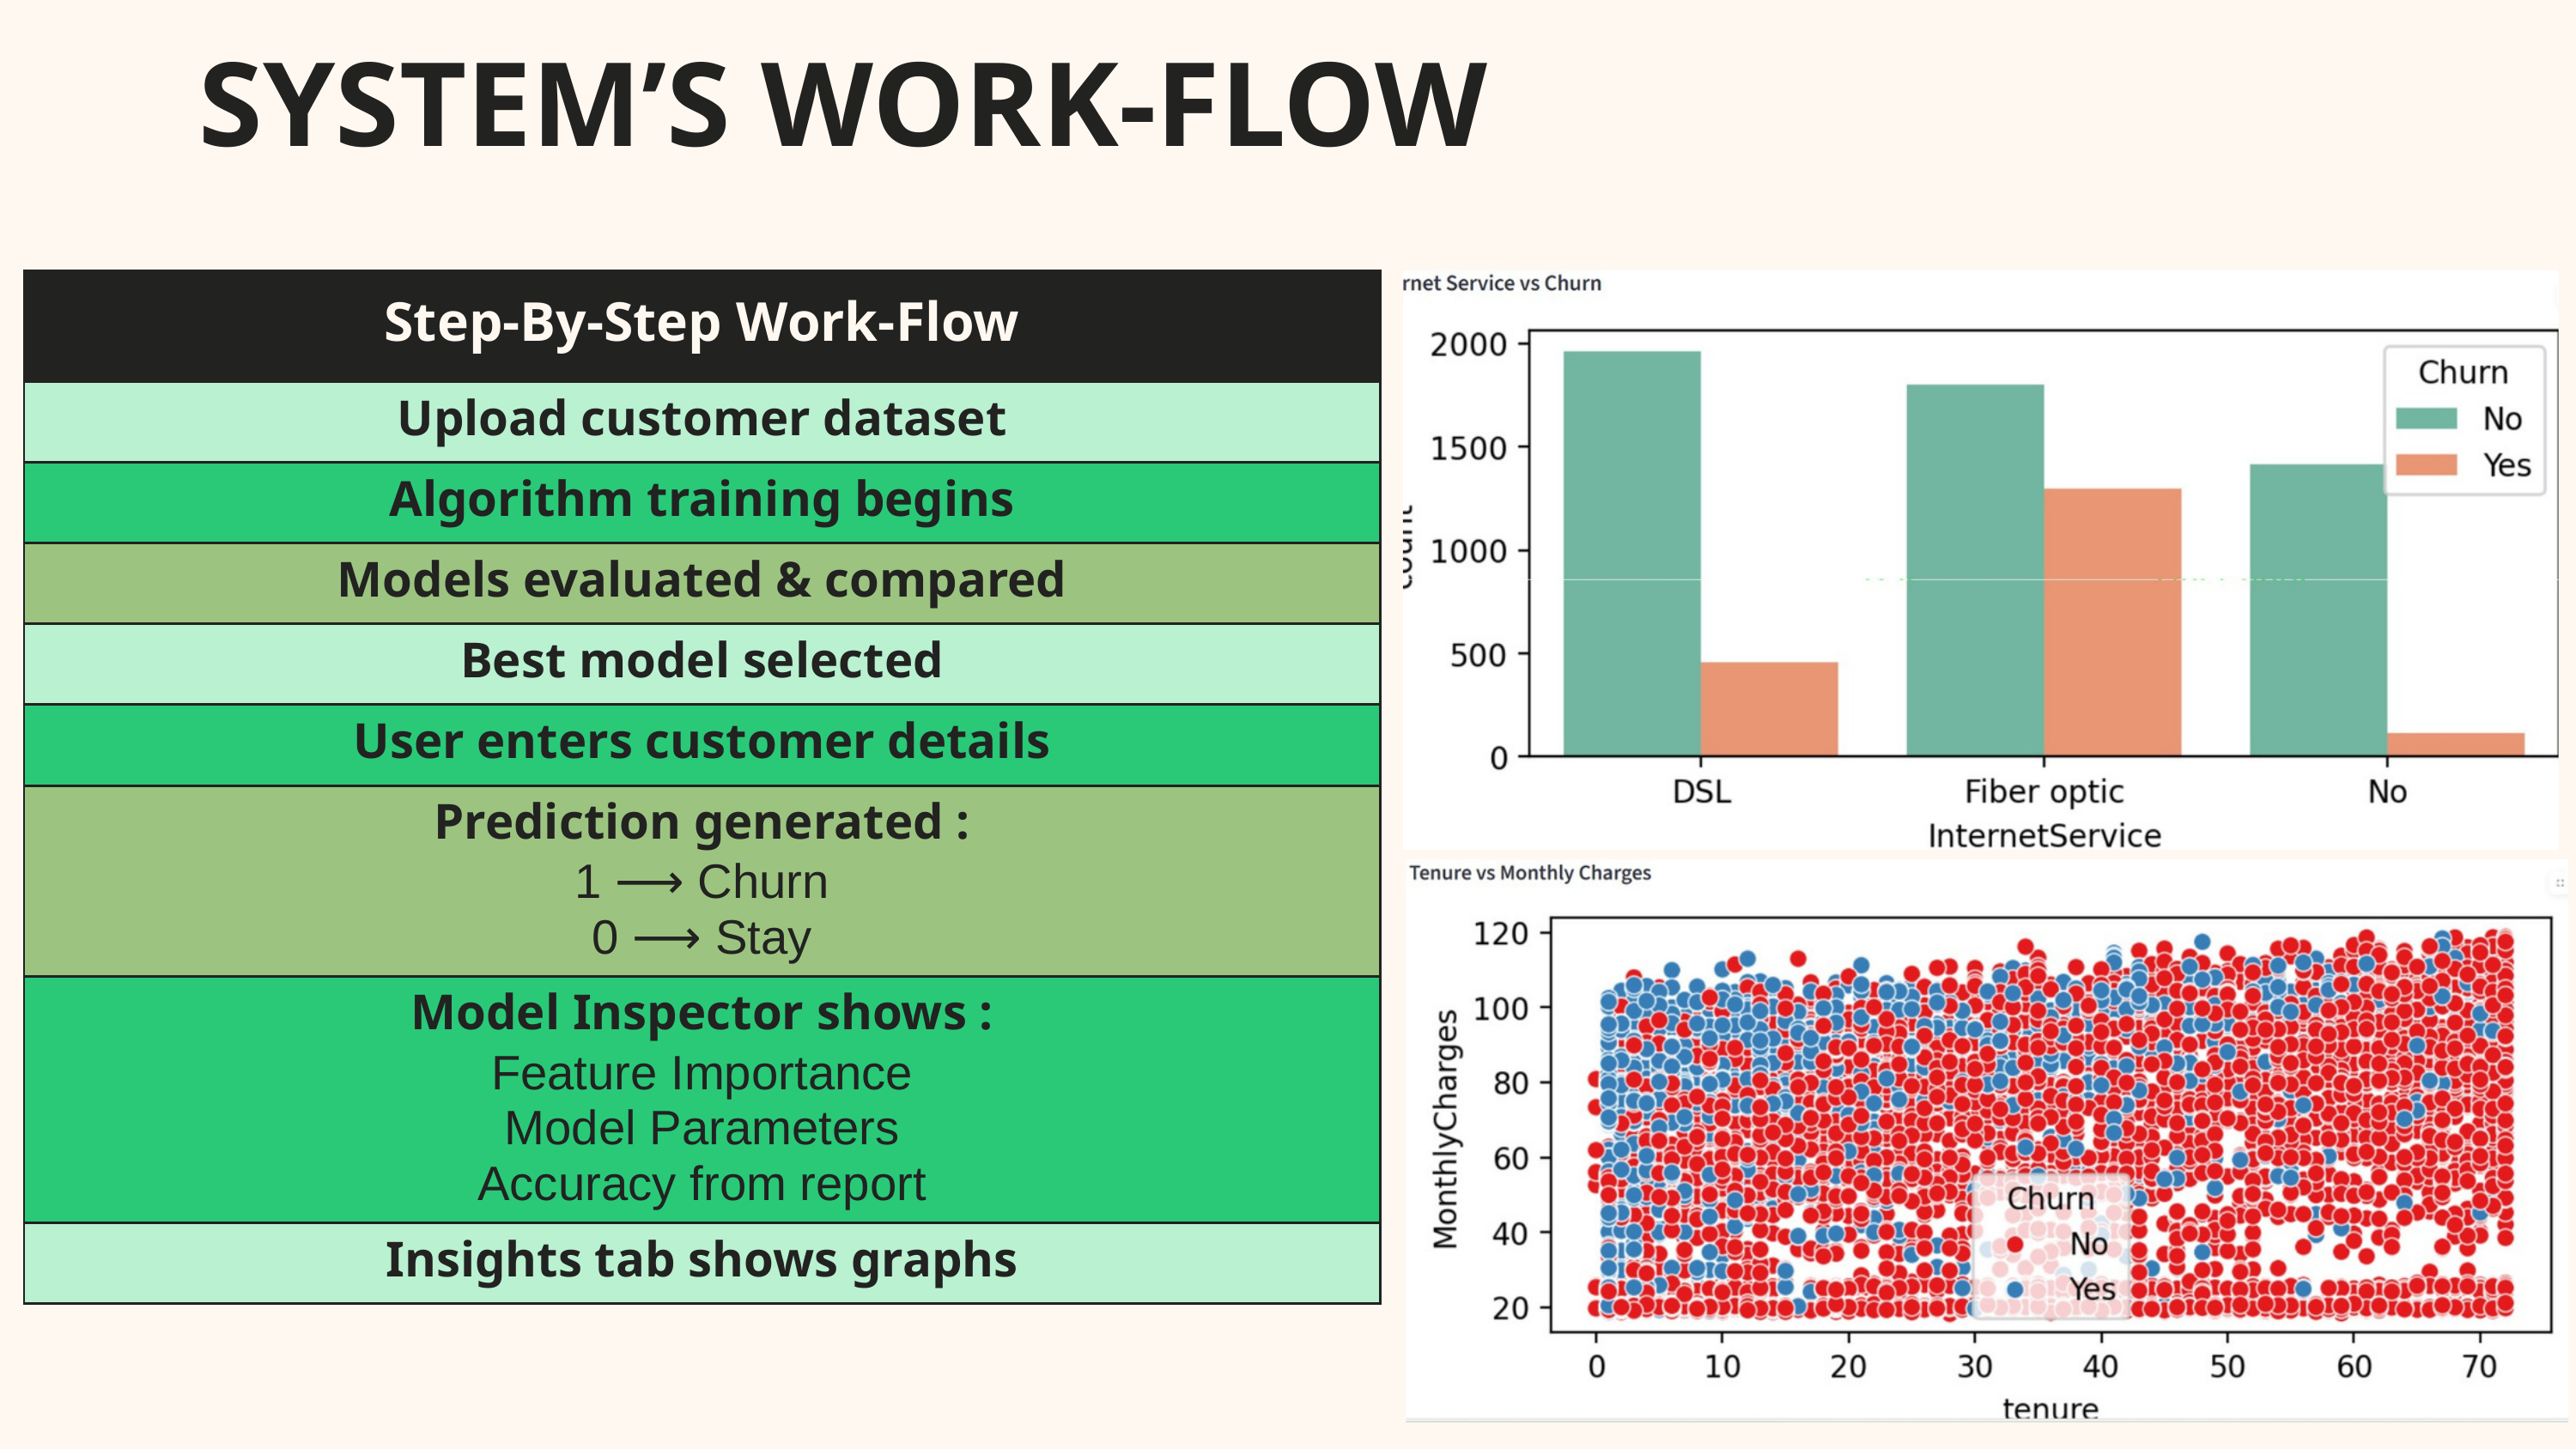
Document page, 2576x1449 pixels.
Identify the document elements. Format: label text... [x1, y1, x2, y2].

text_box [1406, 859, 2569, 1422]
table_cell Upload customer dataset [25, 383, 1379, 461]
table_cell Models evaluated & compared [25, 544, 1379, 622]
text_box [1402, 270, 2559, 851]
table_header Step-By-Step Work-Flow [25, 272, 1379, 381]
table_cell Model Inspector shows : Feature Importance Model Parameters Accuracy from report [25, 978, 1379, 1222]
text_box SYSTEM’S WORK-FLOW [0, 29, 1688, 170]
table_cell Best model selected [25, 625, 1379, 703]
table_cell Insights tab shows graphs [25, 1224, 1379, 1302]
table_cell Prediction generated : 1 ⟶ Churn 0 ⟶ Stay [25, 787, 1379, 975]
table_cell User enters customer details [25, 706, 1379, 785]
table_cell Algorithm training begins [25, 464, 1379, 542]
